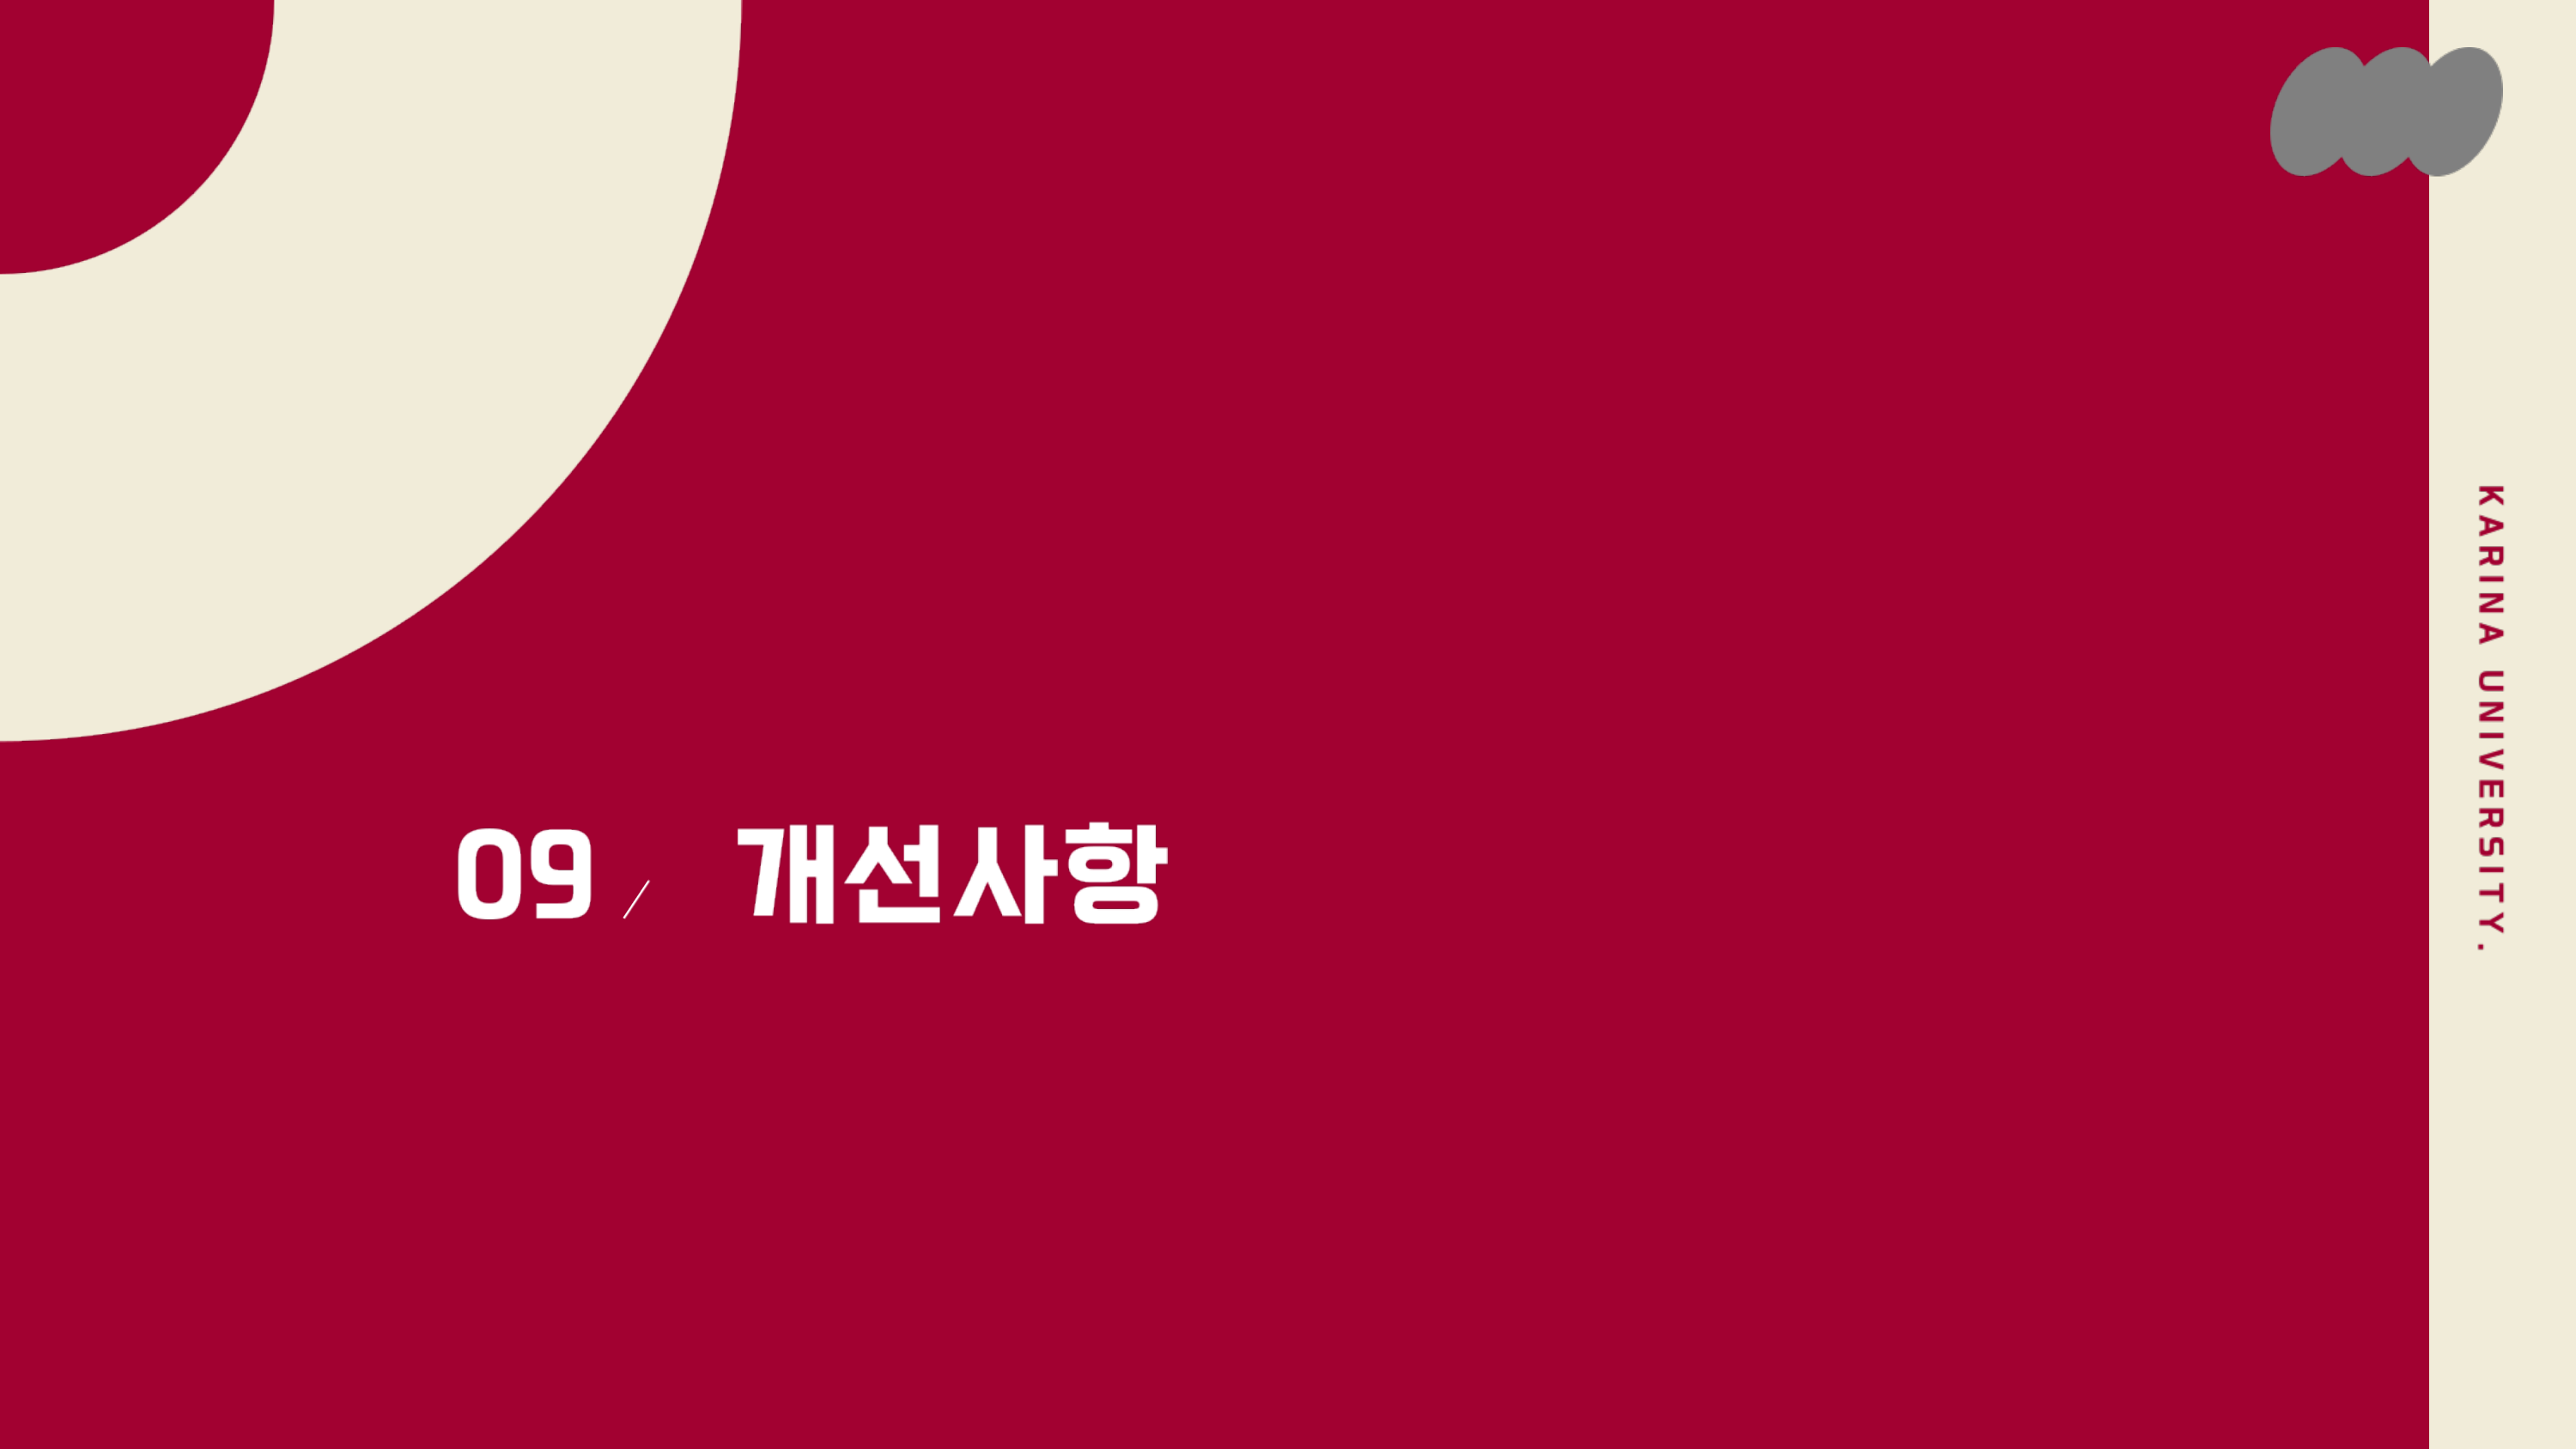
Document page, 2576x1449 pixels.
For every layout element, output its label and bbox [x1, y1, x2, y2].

picture [2223, 683, 2576, 763]
text_box [0, 0, 743, 743]
text_box [2270, 47, 2503, 179]
picture [419, 755, 1278, 1042]
text_box [2429, 770, 2576, 1449]
text_box [2429, 0, 2576, 682]
text_box [614, 897, 659, 901]
